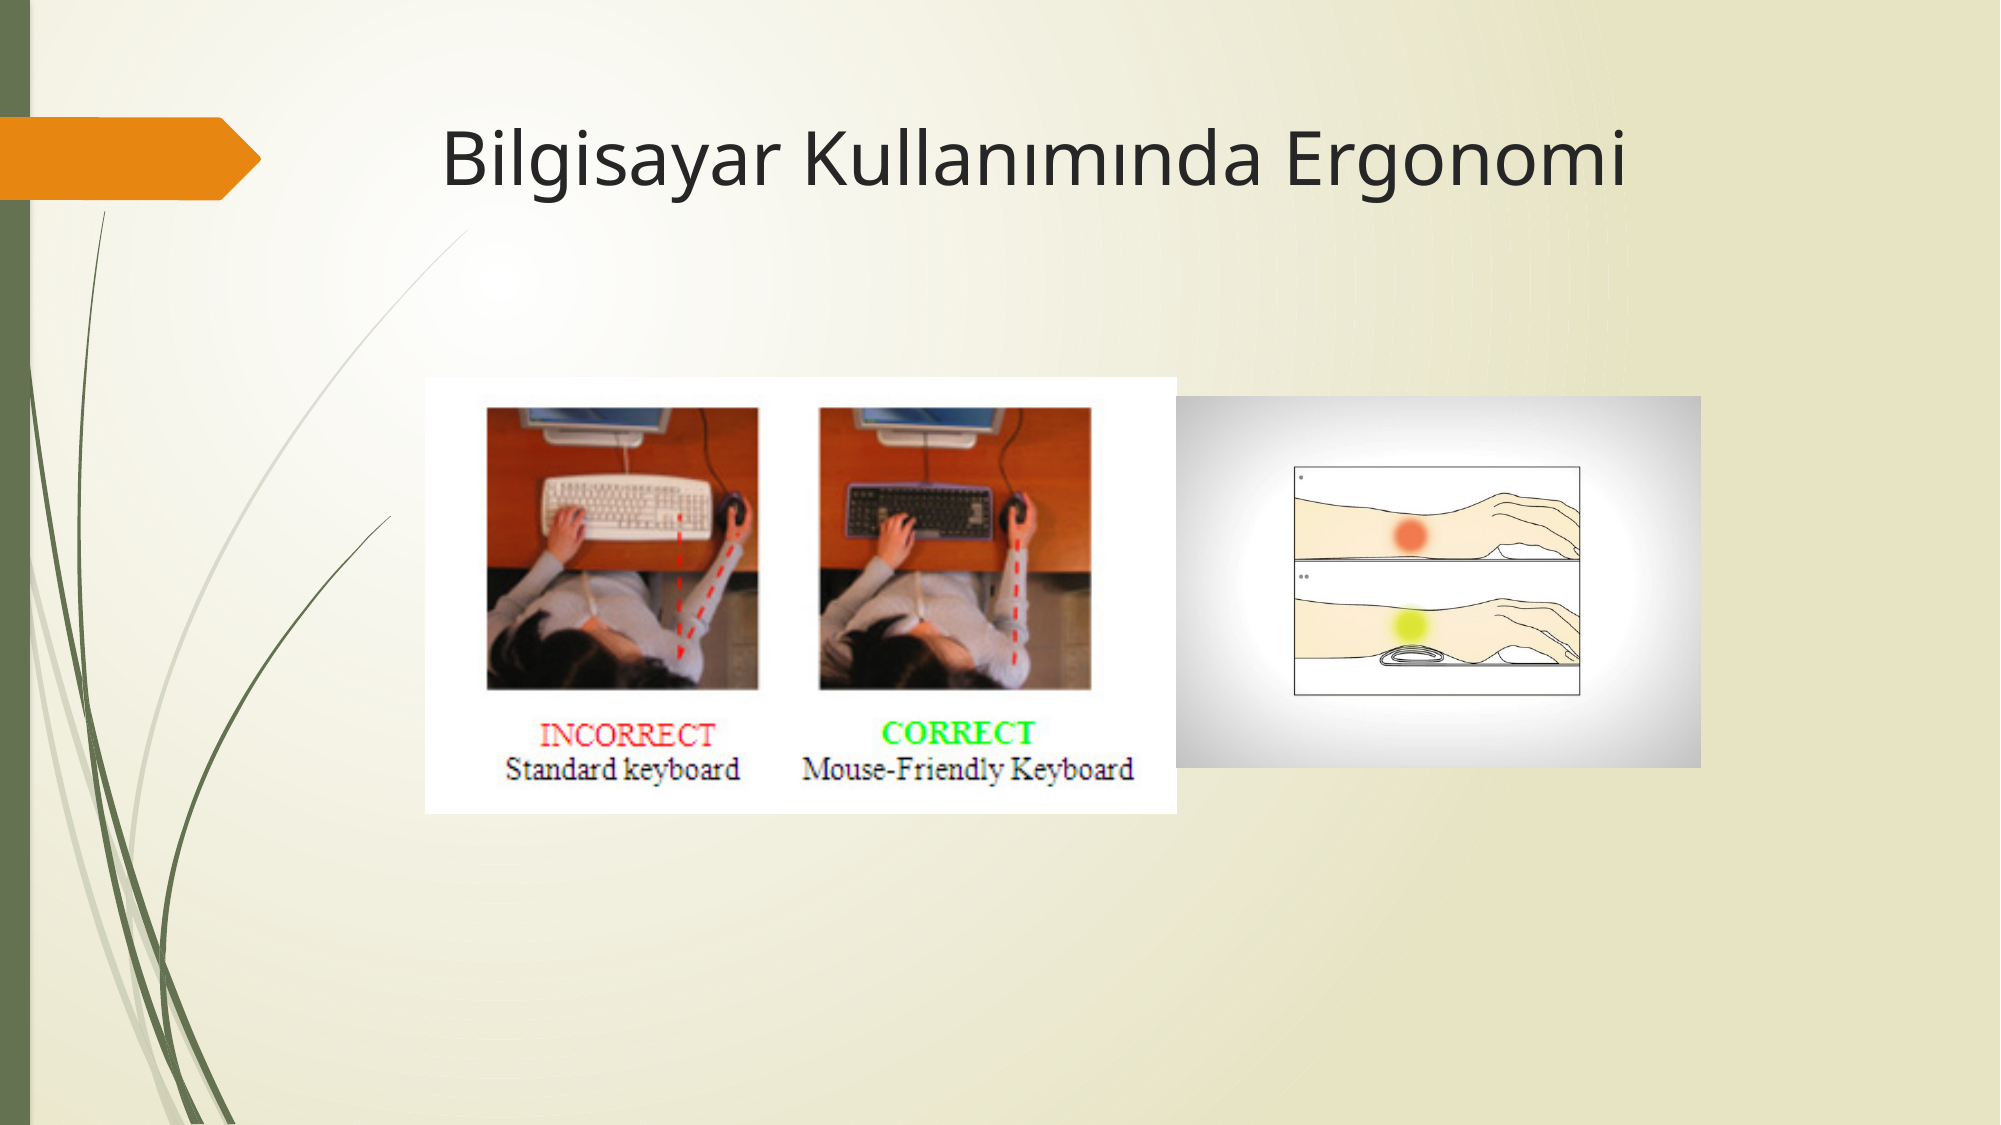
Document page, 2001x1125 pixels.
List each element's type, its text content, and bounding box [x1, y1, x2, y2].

title Bilgisayar Kullanımında Ergonomi [425, 102, 1888, 313]
picture [425, 377, 1701, 814]
